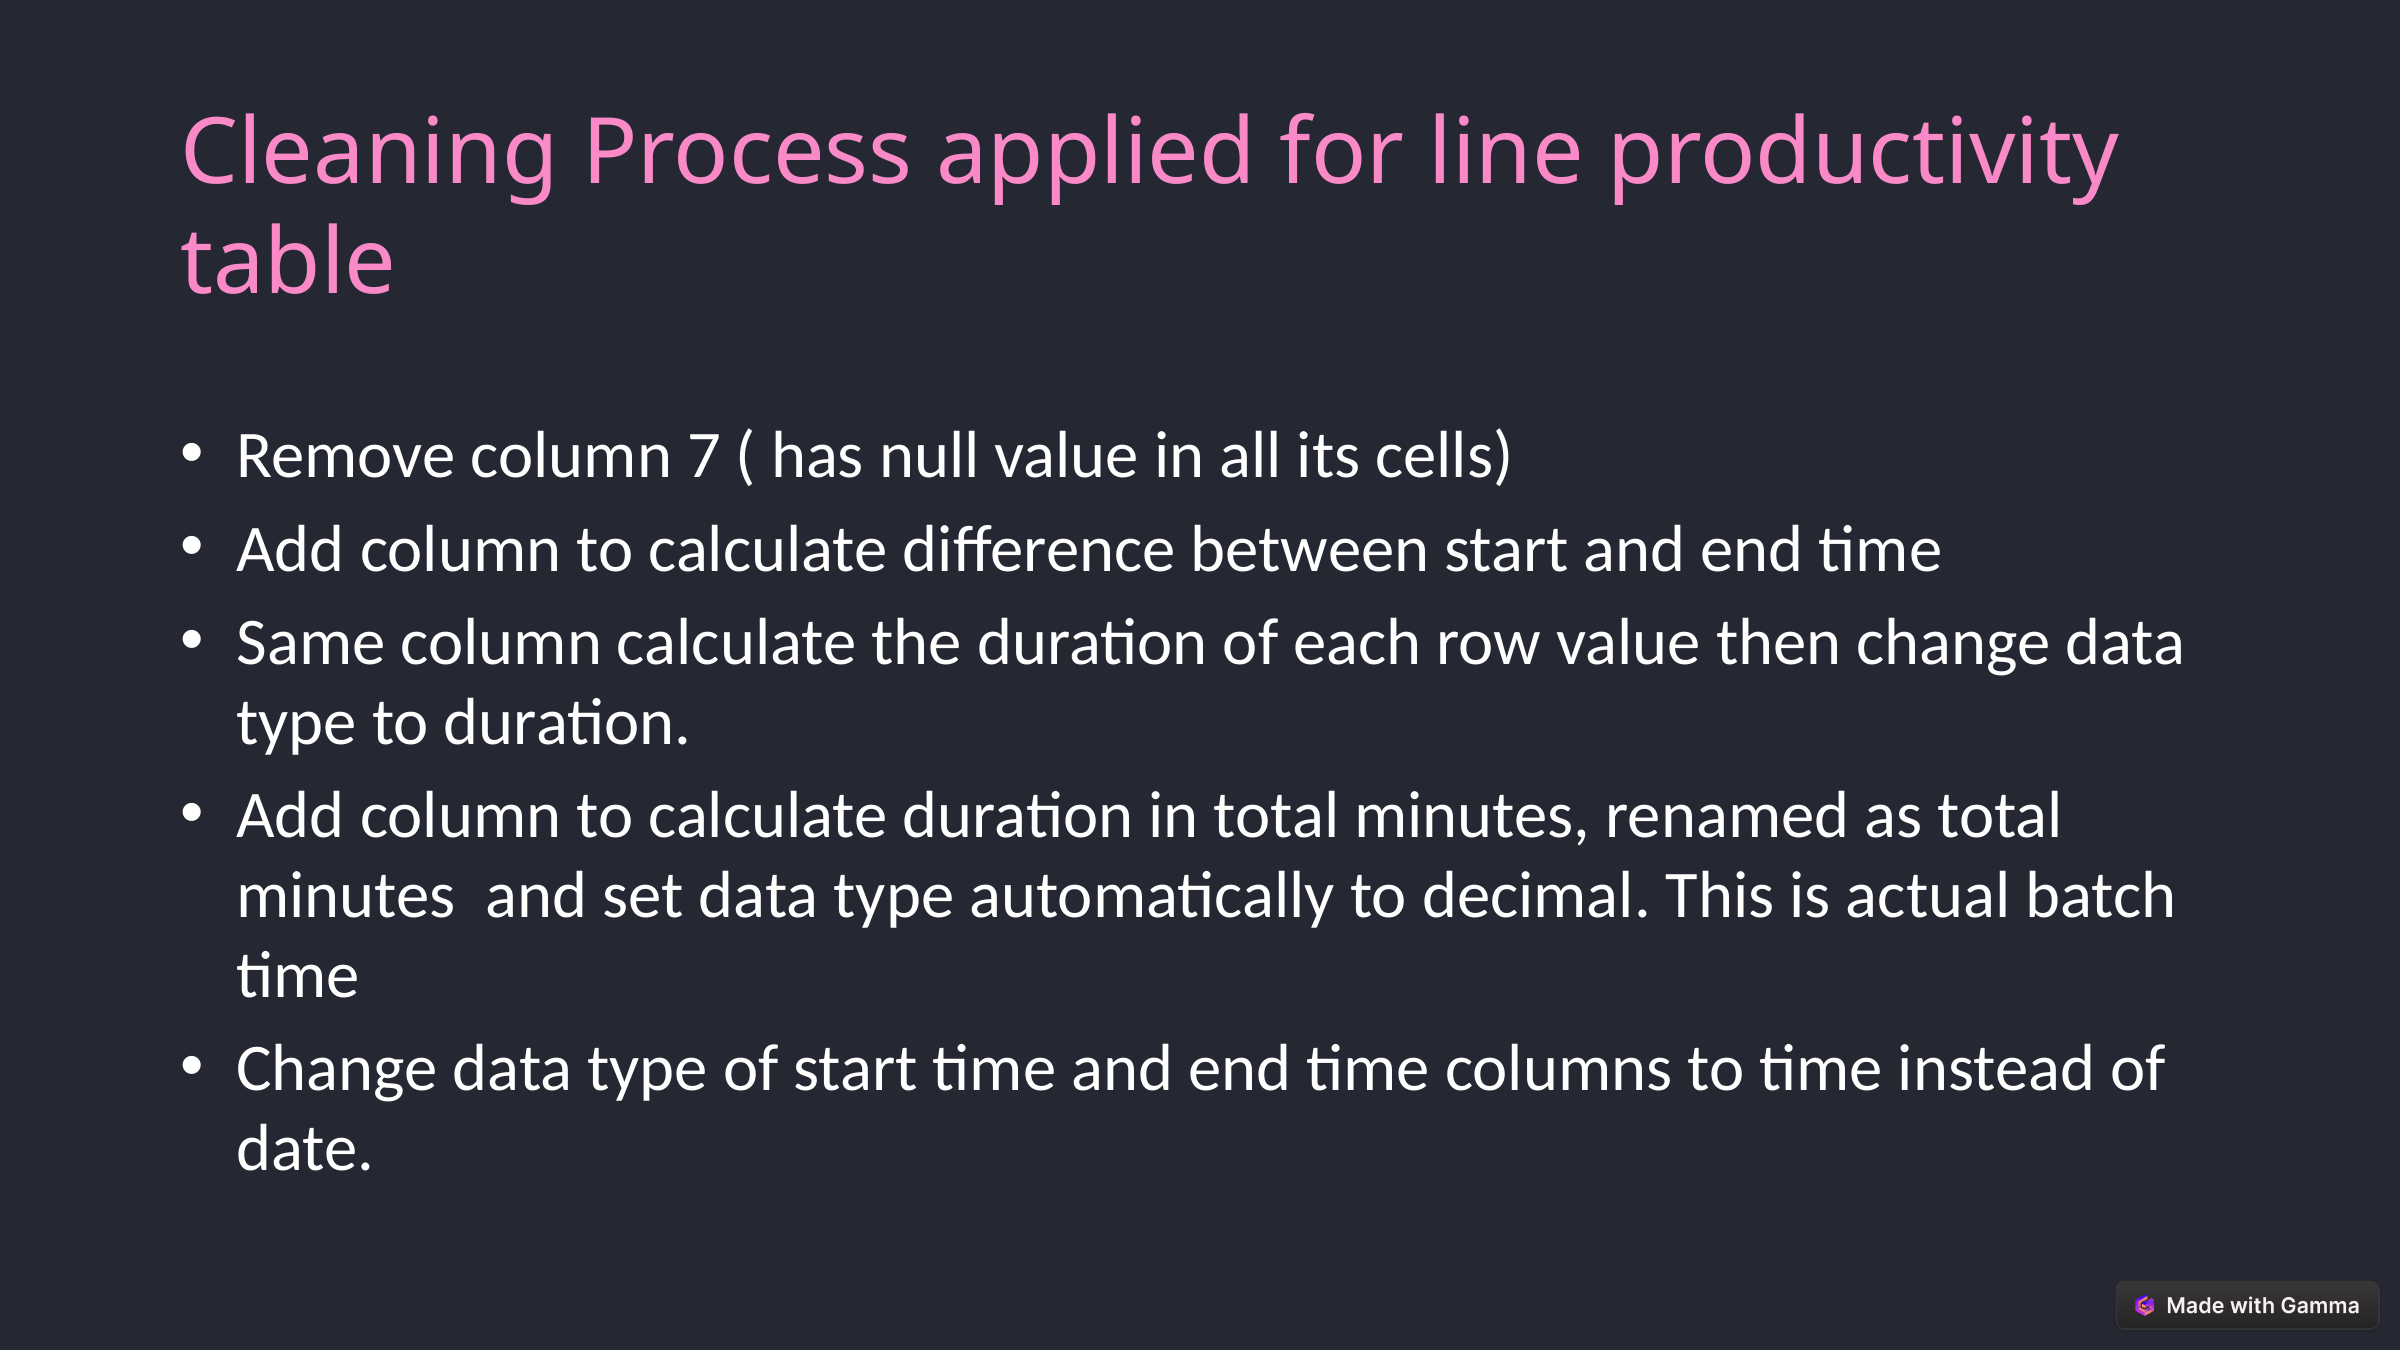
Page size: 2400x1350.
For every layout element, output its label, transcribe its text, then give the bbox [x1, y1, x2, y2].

list Remove column 7 ( has null value in all its cells) Add column to calculate difference between start and end time Same column calculate the duration of each row value then change data type to duration. Add column to calculate duration in total minutes, renamed as total minutes and set data type automatically to decimal. This is actual batch time Change data type of start time and end time columns to time instead of date. [165, 403, 2235, 1260]
picture [2106, 1271, 2389, 1339]
title Cleaning Process applied for line productivity table [165, 71, 2235, 333]
